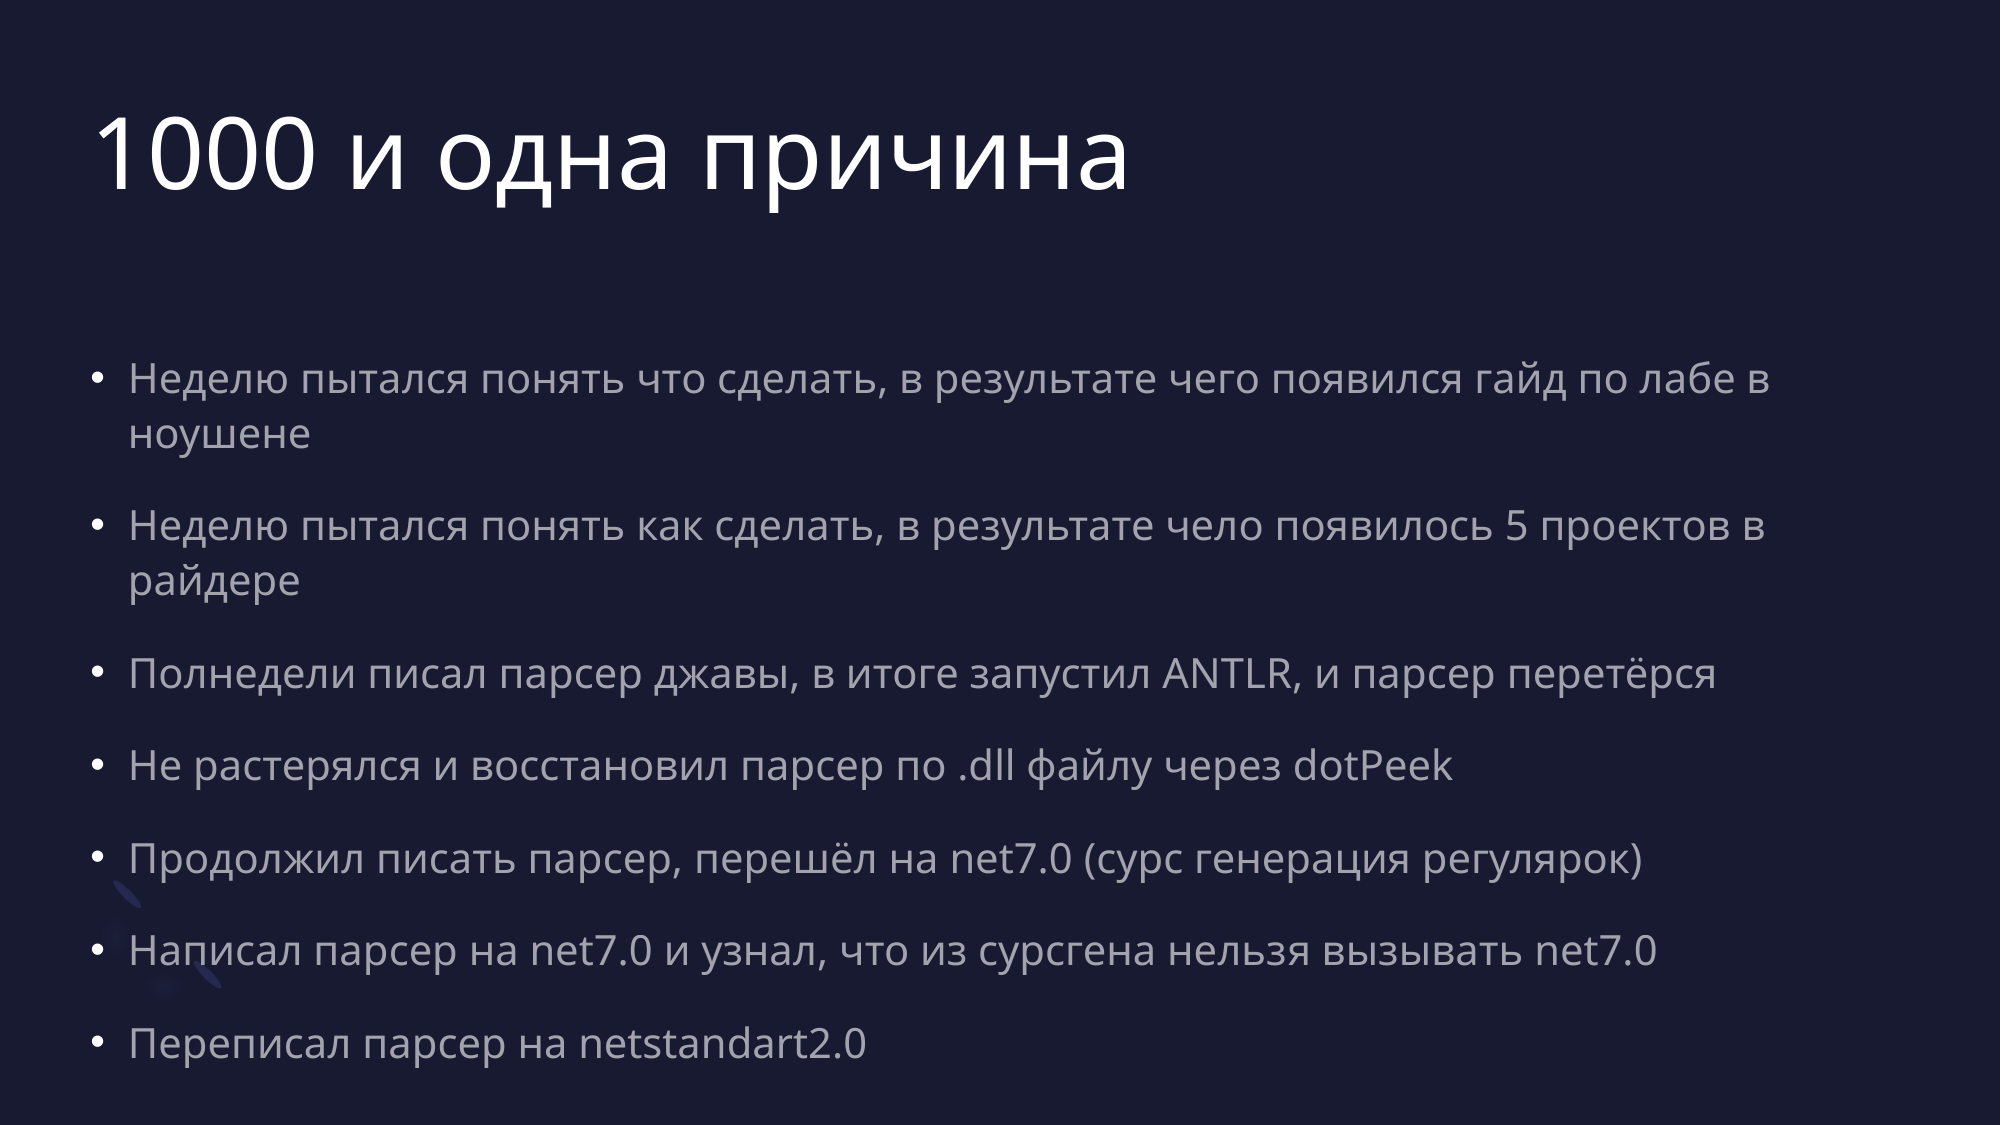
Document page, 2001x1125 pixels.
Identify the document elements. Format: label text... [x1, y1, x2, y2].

list Неделю пытался понять что сделать, в результате чего появился гайд по лабе в ноушене Неделю пытался понять как сделать, в результате чело появилось 5 проектов в райдере Полнедели писал парсер джавы, в итоге запустил ANTLR, и парсер перетёрся Не растерялся и восстановил парсер по .dll файлу через dotPeek Продолжил писать парсер, перешёл на net7.0 (сурс генерация регулярок) Написал парсер на net7.0 и узнал, что из сурсгена нельзя вызывать net7.0 Переписал парсер на netstandart2.0 [90, 346, 1910, 1000]
title 1000 и одна причина [90, 90, 1910, 309]
